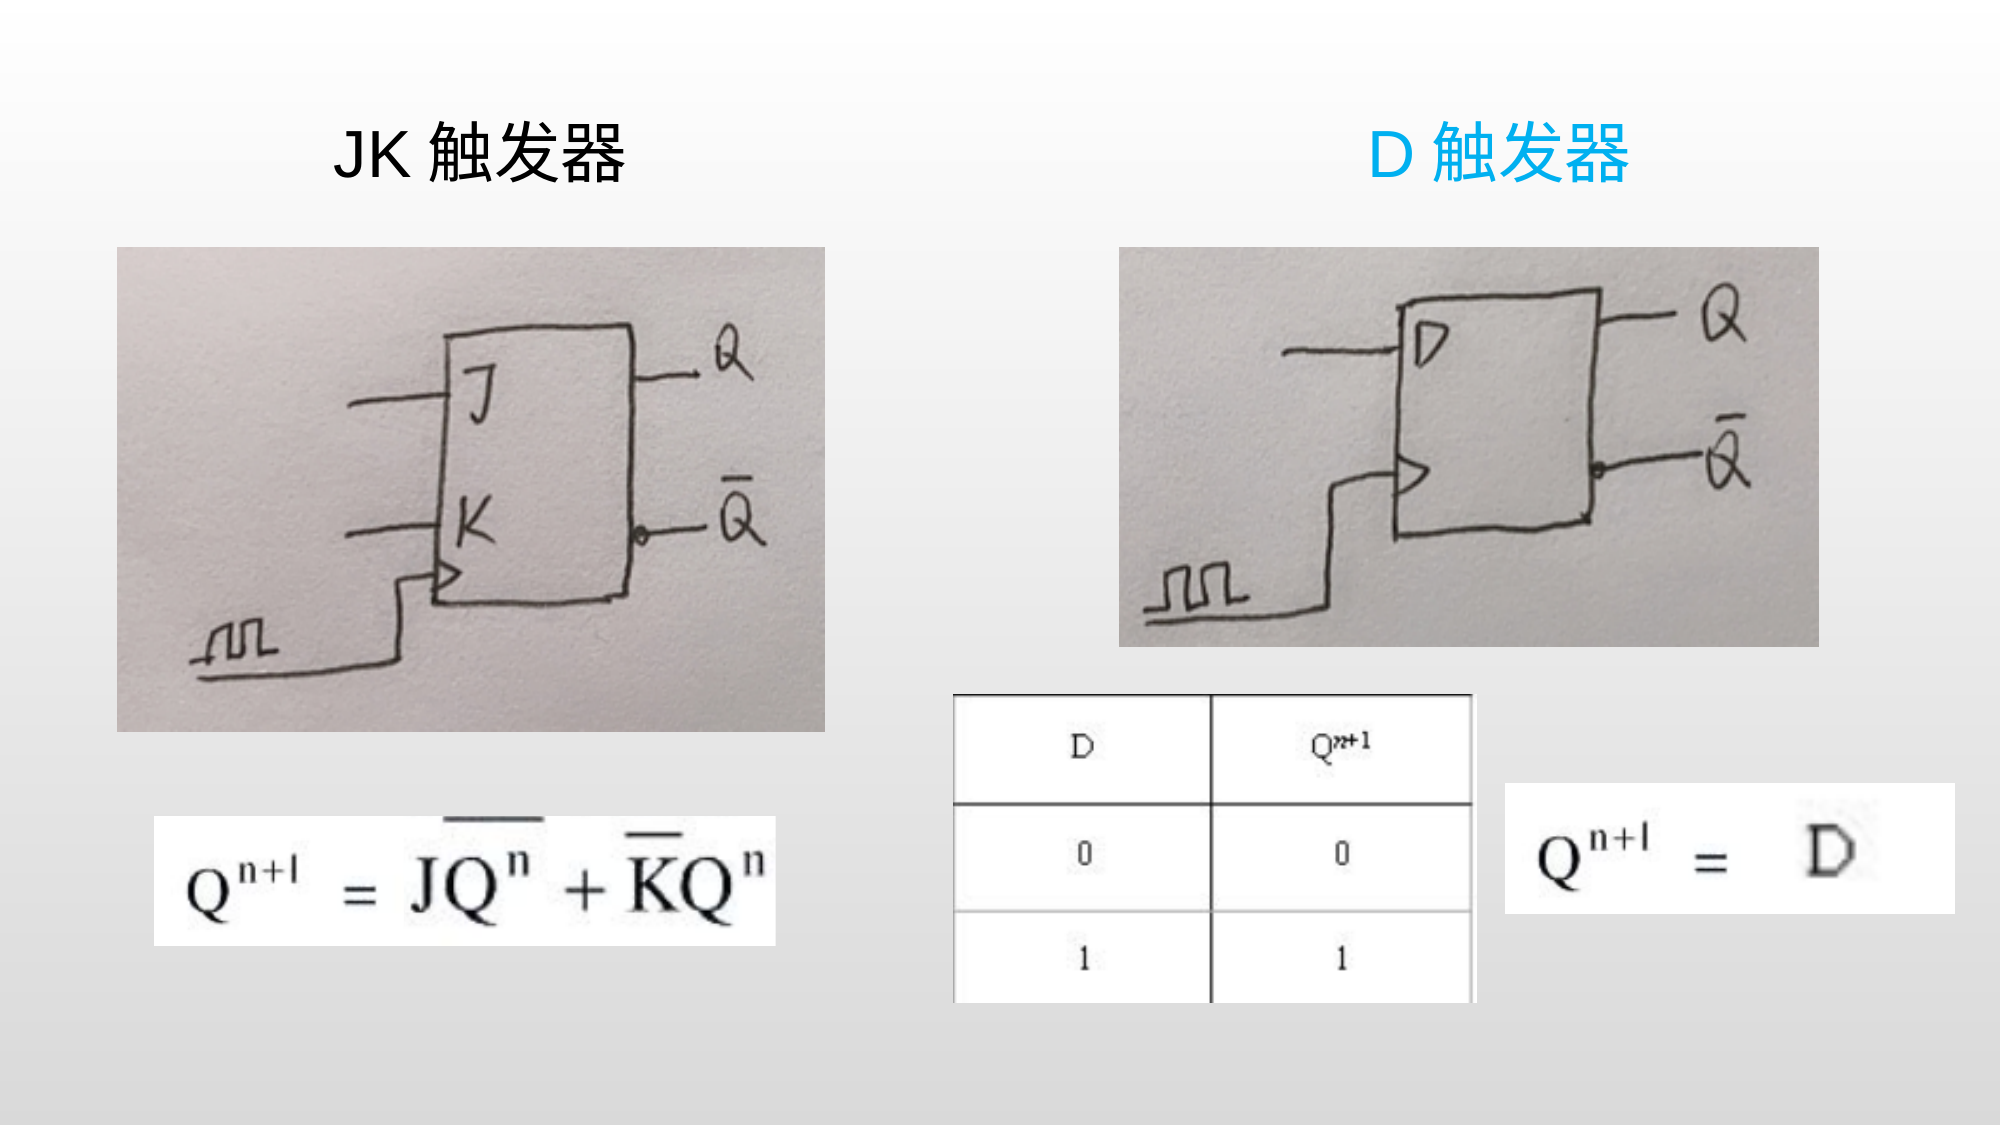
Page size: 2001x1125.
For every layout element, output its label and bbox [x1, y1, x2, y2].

text_box [953, 103, 1955, 1003]
text_box [117, 103, 825, 946]
